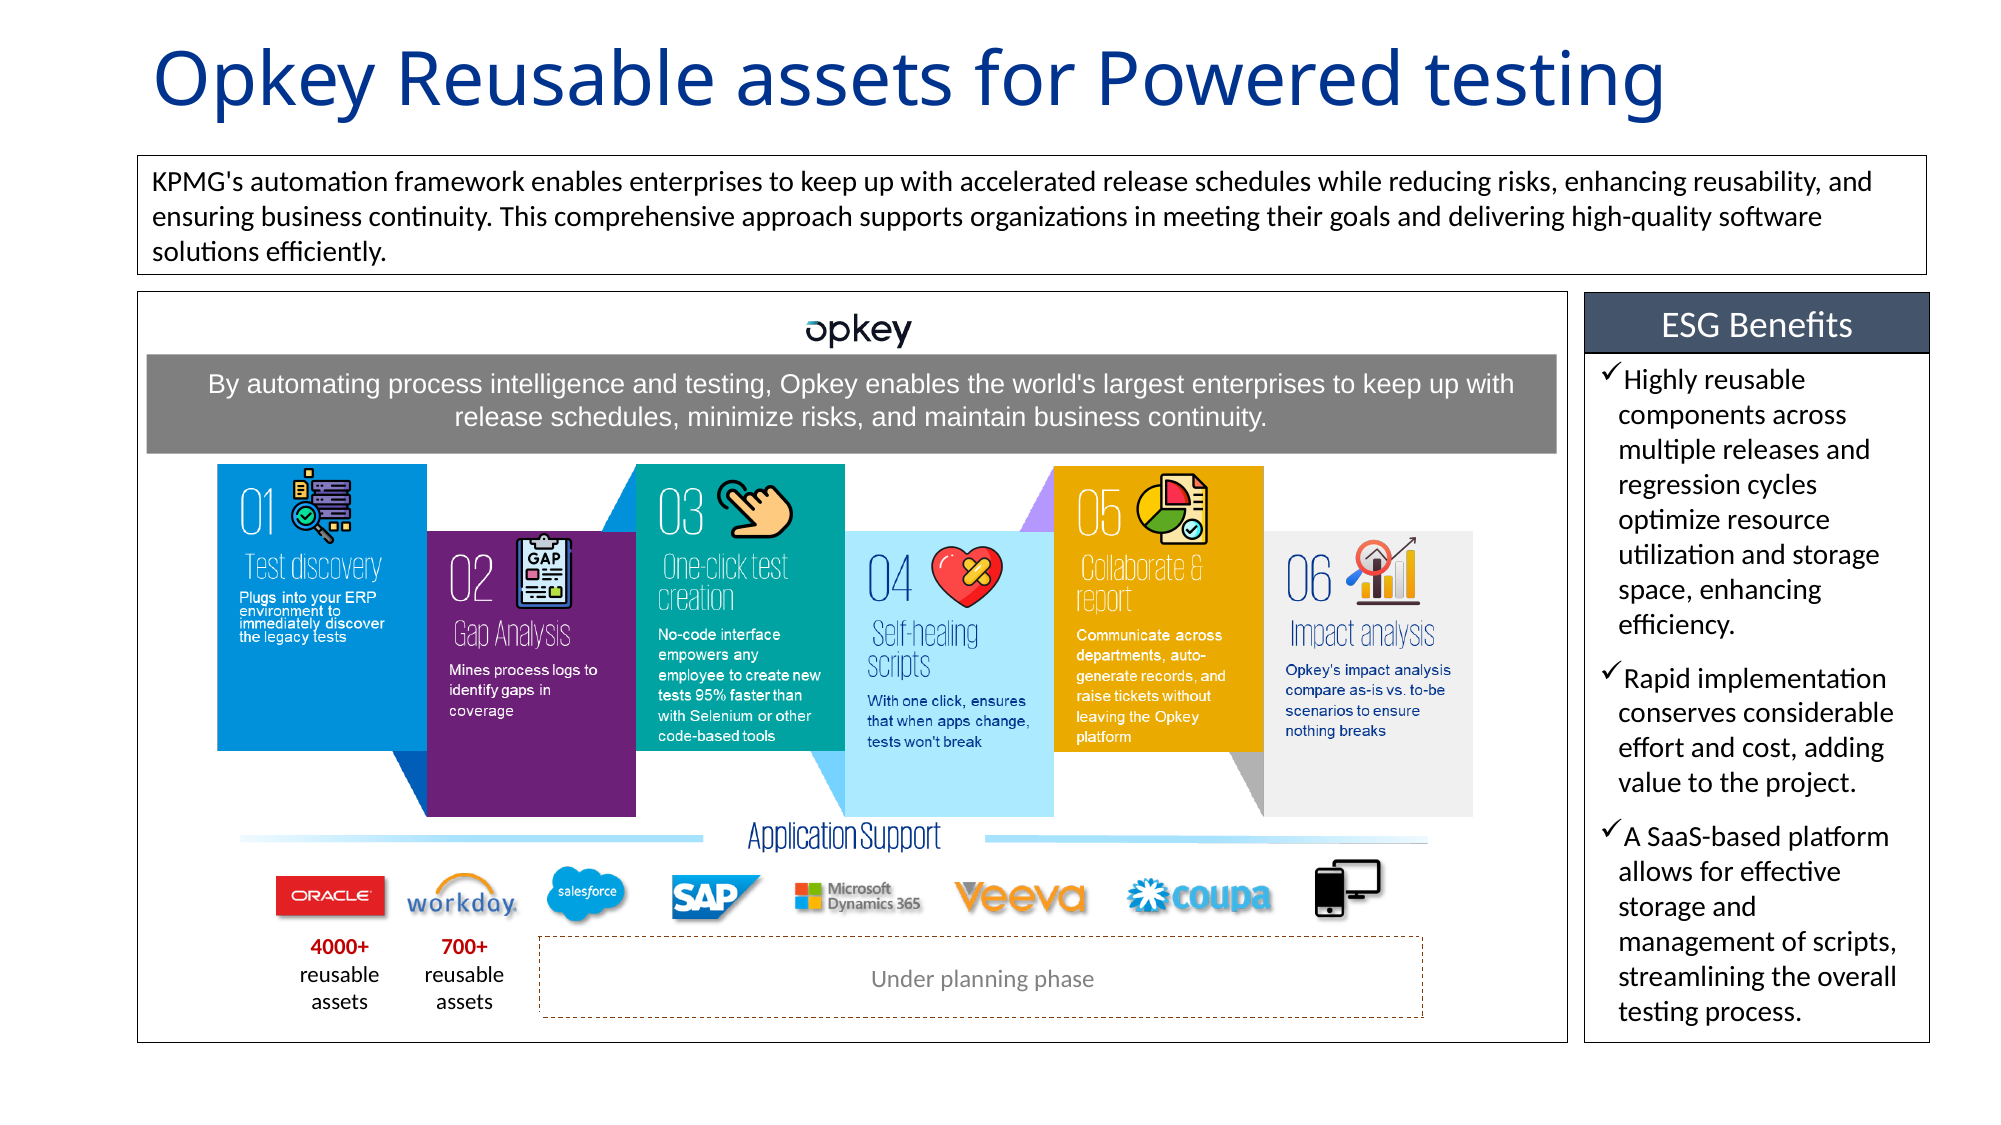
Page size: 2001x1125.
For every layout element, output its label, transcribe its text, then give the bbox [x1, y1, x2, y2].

text_box ESG Benefits [1584, 292, 1930, 353]
text_box By automating process intelligence and testing, Opkey enables the world's largest enterprises to keep up with release schedules, minimize risks, and maintain business continuity. [165, 359, 1557, 440]
picture [806, 307, 912, 354]
text_box 4000+ reusable assets [276, 930, 401, 1022]
title Opkey Reusable assets for Powered testing [137, 32, 1863, 131]
picture [240, 794, 1431, 930]
text_box Under planning phase [693, 954, 1273, 1000]
text_box [137, 291, 1568, 1043]
text_box 700+ reusable assets [401, 930, 528, 1022]
text_box Highly reusable components across multiple releases and regression cycles optimize resource utilization and storage space, enhancing efficiency. Rapid implementation conserves considerable effort and cost, adding value to the project. A SaaS-based platform allows for effective storage and management of scripts, streamlining the overall testing process. [1584, 353, 1930, 1043]
text_box [146, 354, 1557, 454]
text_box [198, 441, 1473, 817]
text_box KPMG's automation framework enables enterprises to keep up with accelerated release schedules while reducing risks, enhancing reusability, and ensuring business continuity. This comprehensive approach supports organizations in meeting their goals and delivering high-quality software solutions efficiently. [137, 155, 1927, 275]
